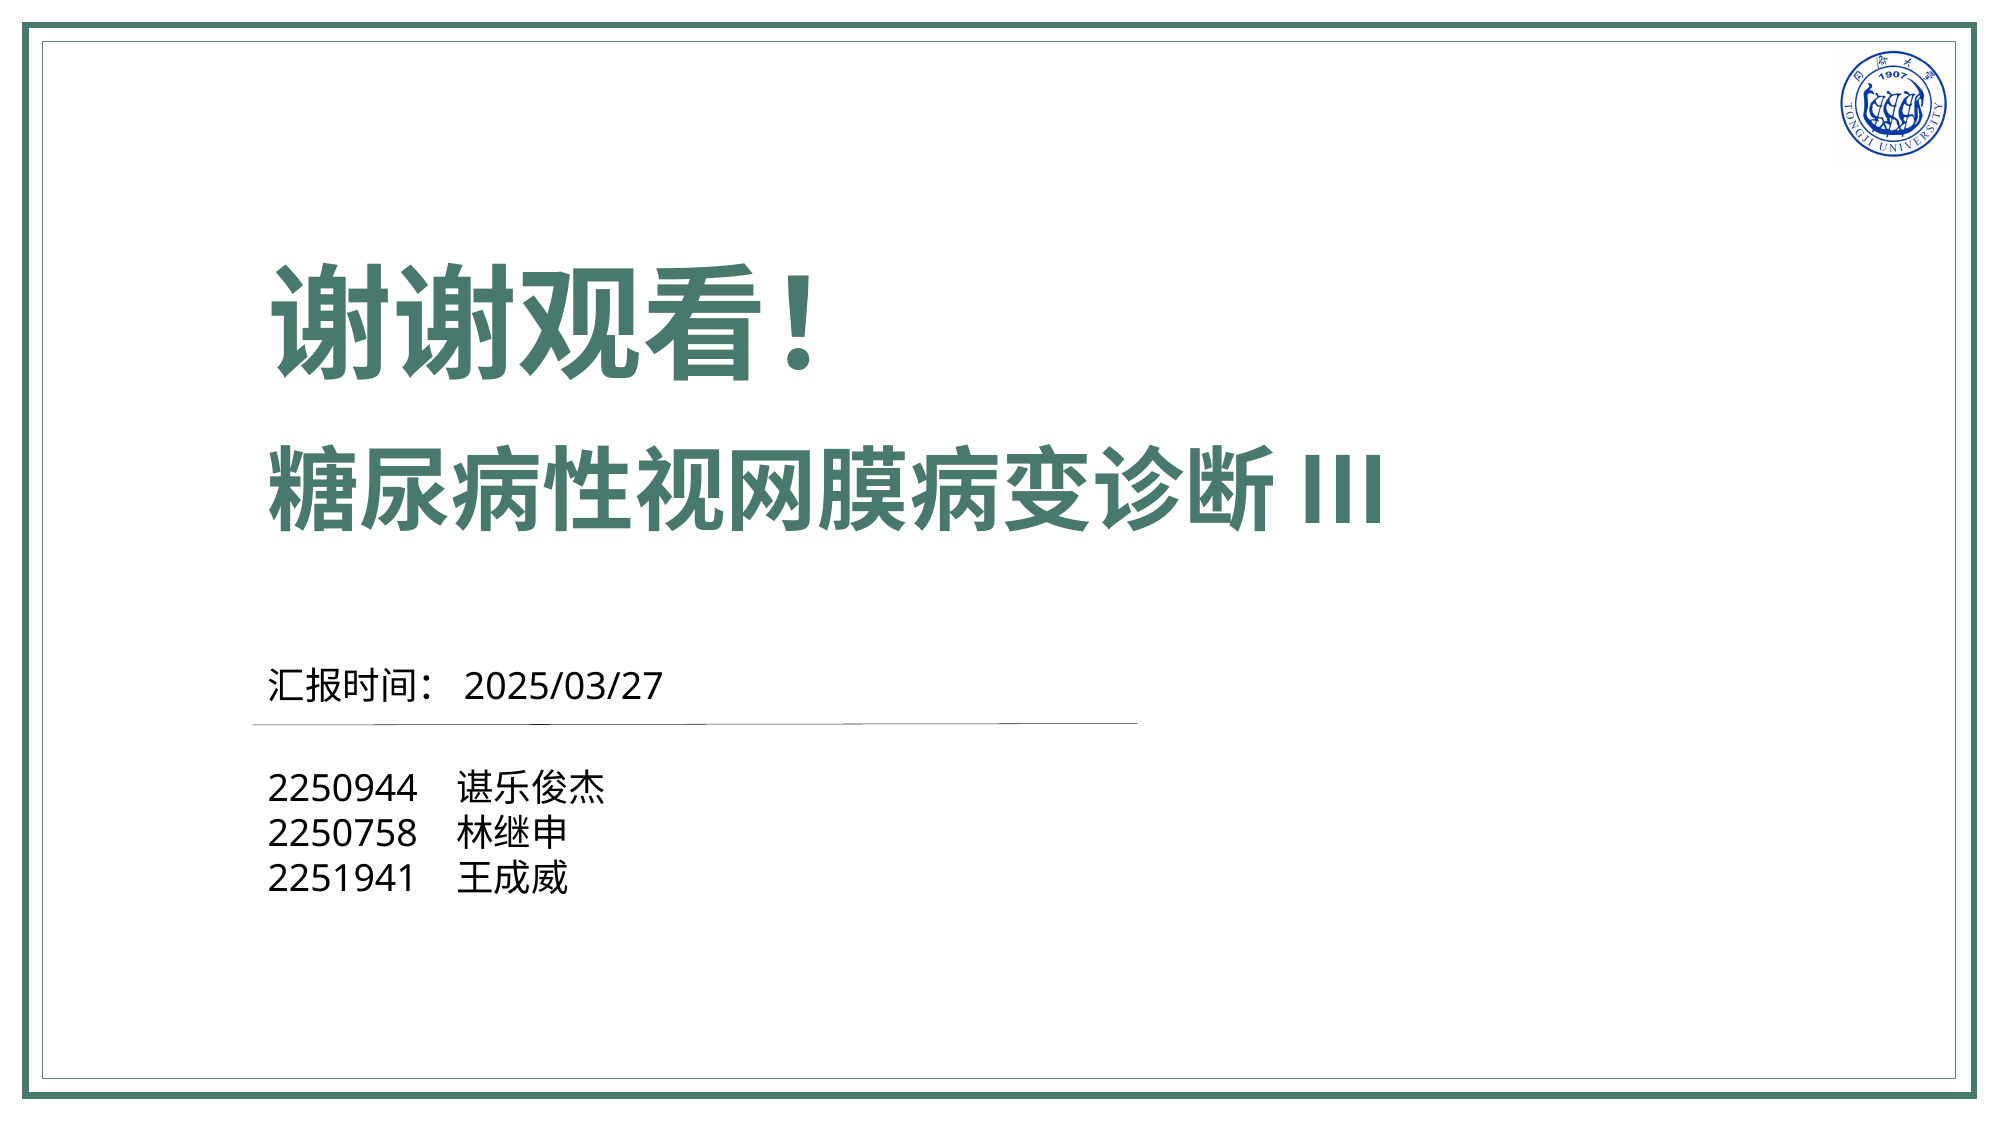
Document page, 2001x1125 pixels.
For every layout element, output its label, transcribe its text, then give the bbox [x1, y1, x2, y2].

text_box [252, 424, 1506, 725]
text_box [42, 41, 1956, 1080]
text_box [25, 24, 1975, 1097]
text_box 2250944 谌乐俊杰 2250758 林继申 2251941 王成威 [252, 757, 752, 907]
text_box 谢谢观看！ [252, 236, 1166, 402]
picture [1832, 46, 1952, 162]
